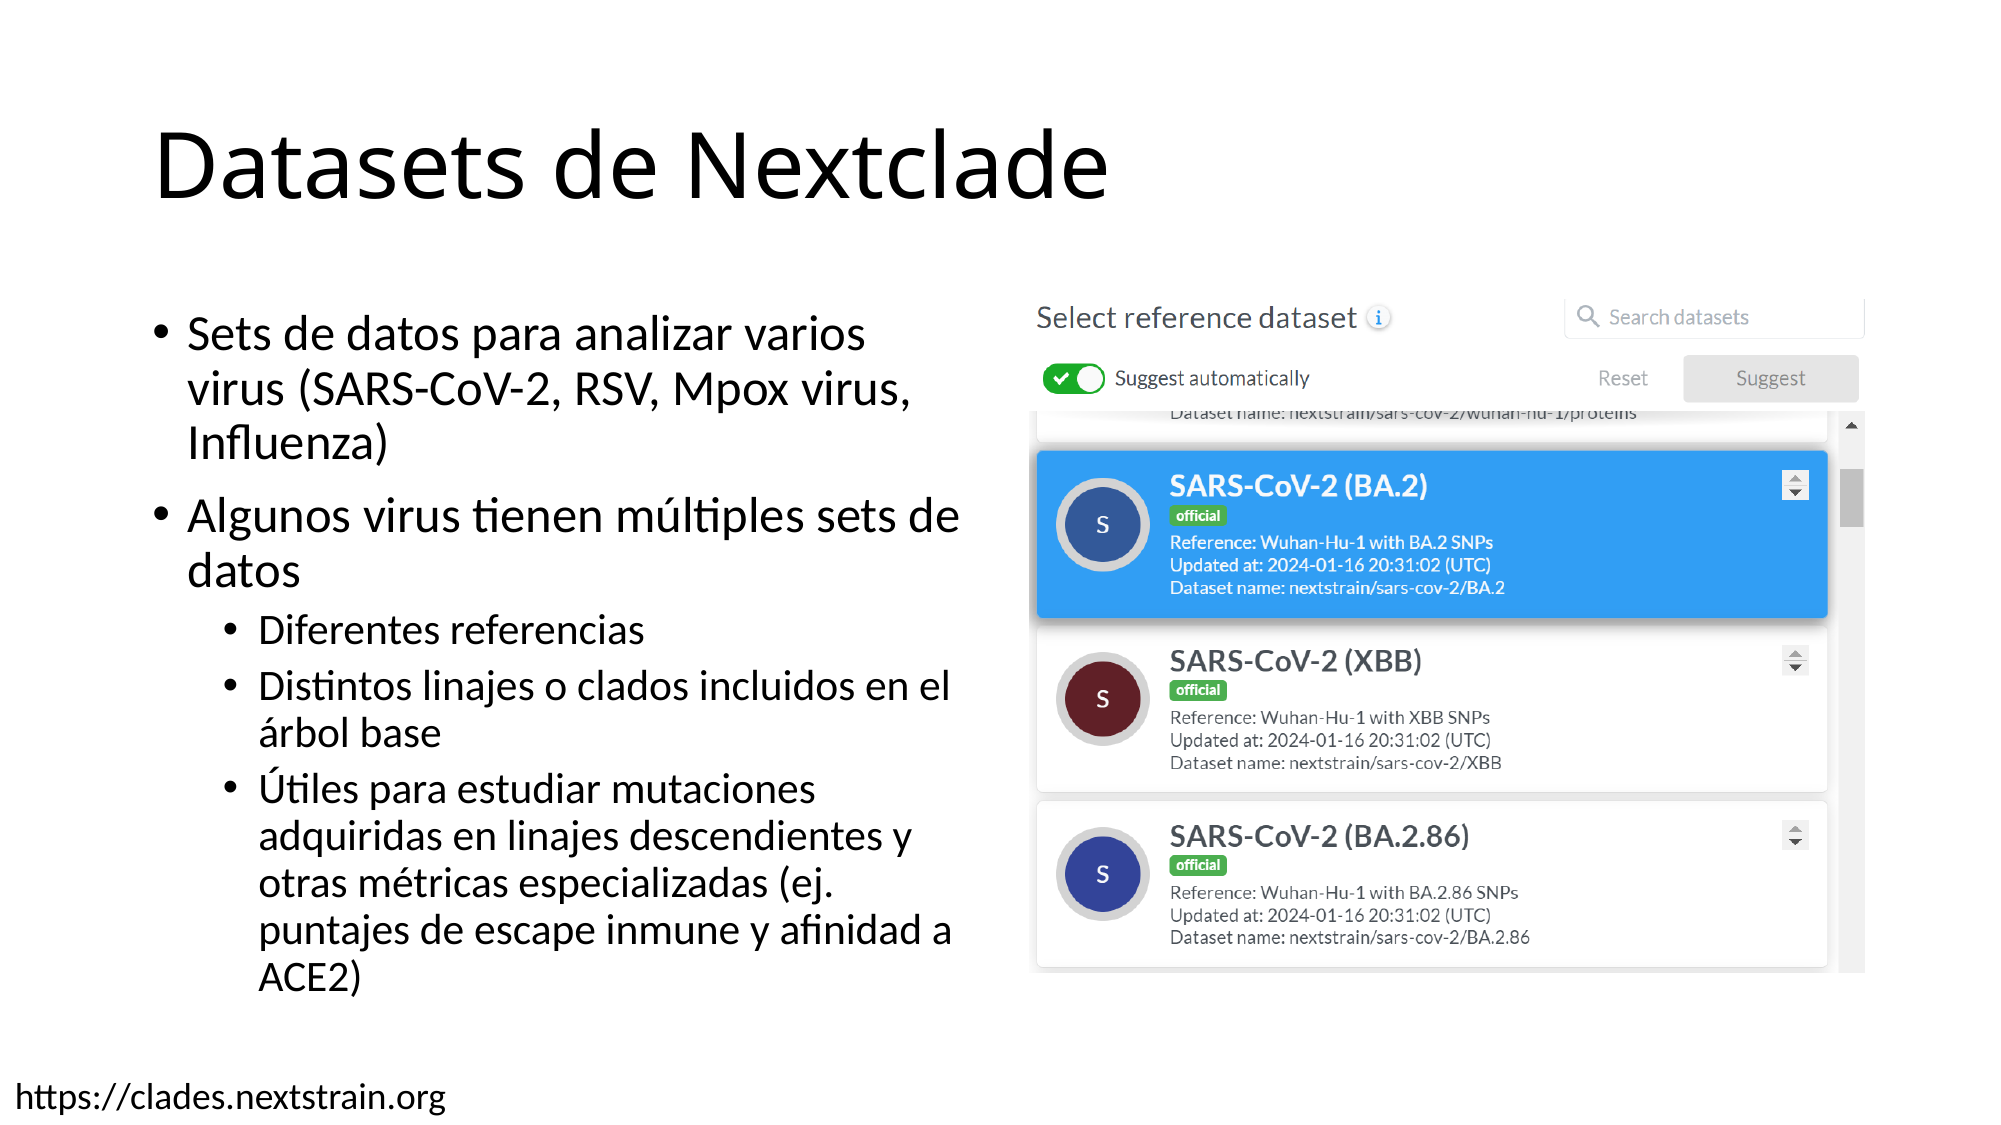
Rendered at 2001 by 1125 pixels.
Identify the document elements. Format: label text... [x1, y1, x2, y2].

title Datasets de Nextclade [137, 59, 1863, 278]
text_box https://clades.nextstrain.org [0, 1064, 1000, 1125]
picture [1029, 299, 1874, 973]
list Sets de datos para analizar varios virus (SARS-CoV-2, RSV, Mpox virus, Influenza) Algunos virus tienen múltiples sets de datos Diferentes referencias Distintos linajes o clados incluidos en el árbol base Útiles para estudiar mutaciones adquiridas en linajes descendientes y otras métricas especializadas (ej. puntajes de escape inmune y afinidad a ACE2) [137, 299, 988, 1014]
